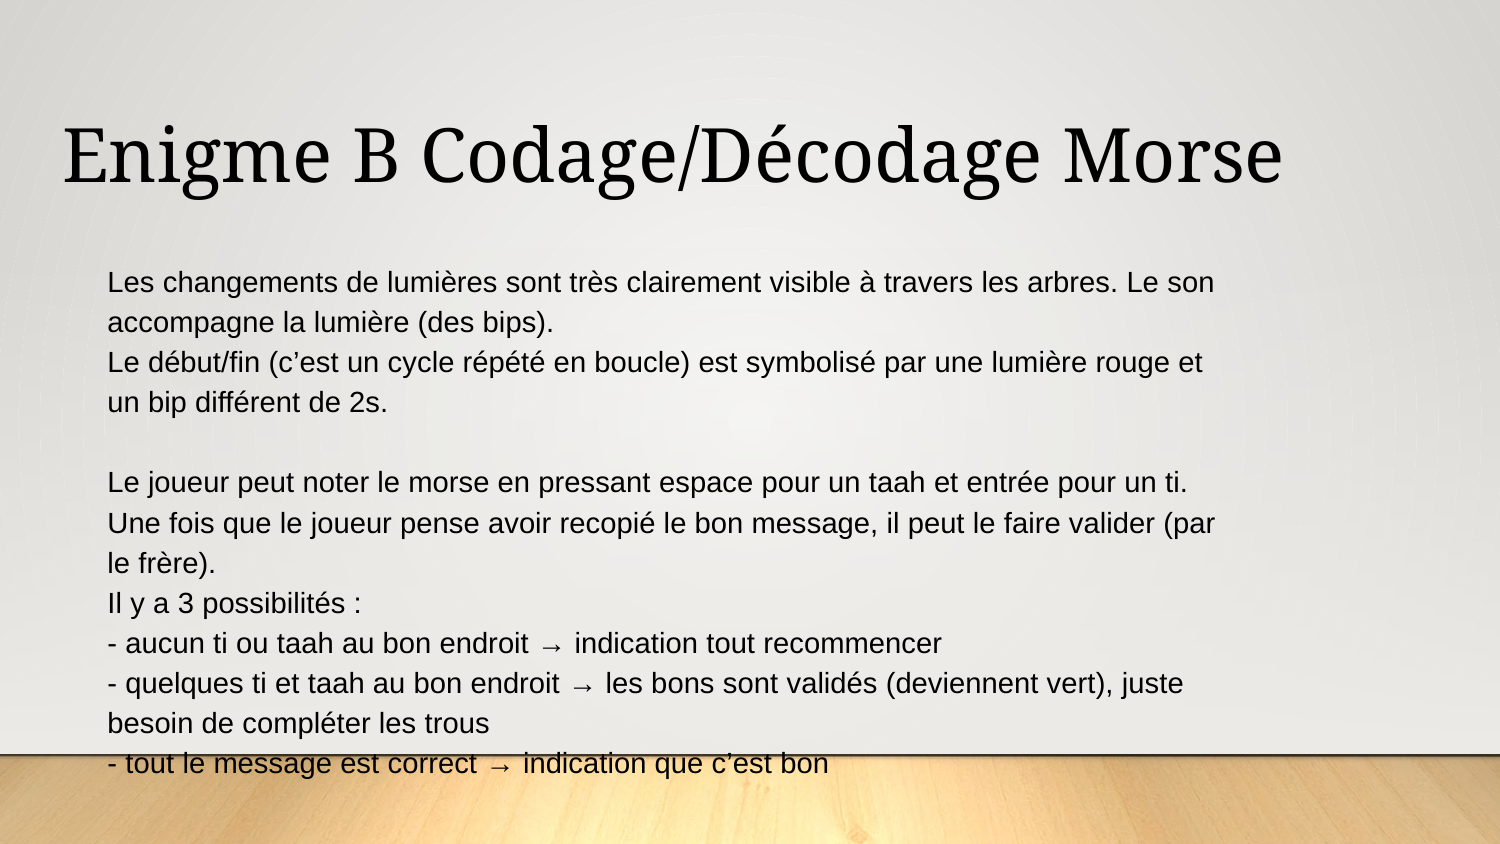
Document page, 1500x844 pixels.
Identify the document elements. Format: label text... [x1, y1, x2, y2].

picture [0, 754, 1500, 844]
title Enigme B Codage/Décodage Morse [51, 64, 1449, 205]
text_box Les changements de lumières sont très clairement visible à travers les arbres. Le son accompagne la lumière (des bips). Le début/fin (c’est un cycle répété en boucle) est symbolisé par une lumière rouge et un bip différent de 2s. Le joueur peut noter le morse en pressant espace pour un taah et entrée pour un ti. Une fois que le joueur pense avoir recopié le bon message, il peut le faire valider (par le frère). Il y a 3 possibilités : - aucun ti ou taah au bon endroit → indication tout recommencer - quelques ti et taah au bon endroit → les bons sont validés (deviennent vert), juste besoin de compléter les trous - tout le message est correct → indication que c’est bon [92, 242, 1245, 807]
